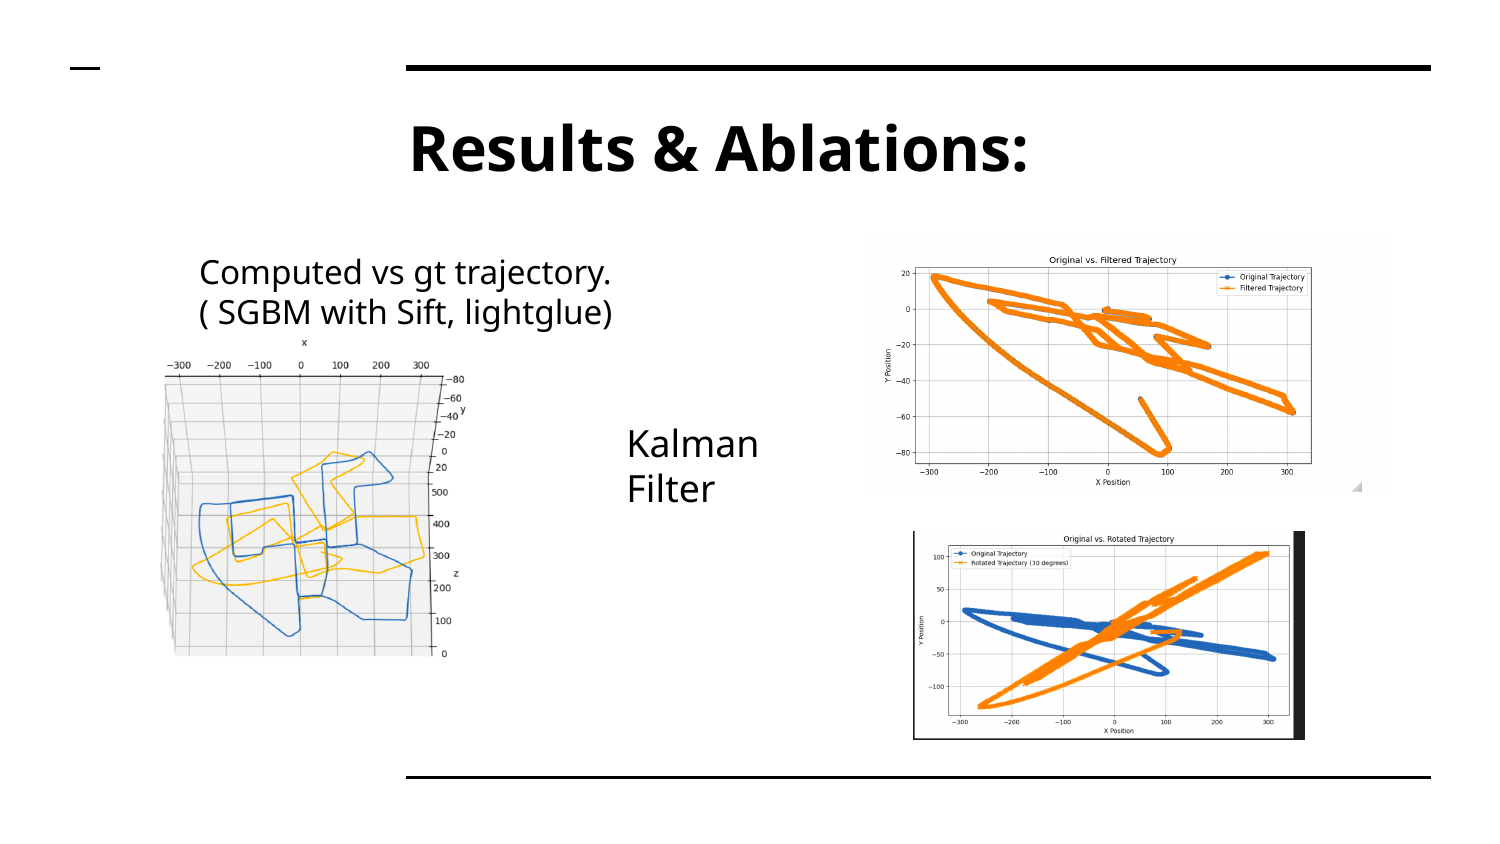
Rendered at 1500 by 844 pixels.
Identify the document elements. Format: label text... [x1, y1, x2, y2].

text_box Computed vs gt trajectory. ( SGBM with Sift, lightglue) [184, 236, 635, 308]
text_box Kalman Filter [611, 404, 859, 476]
picture [864, 235, 1390, 495]
picture [131, 340, 491, 681]
title Results & Ablations: [393, 94, 1431, 199]
picture [913, 531, 1305, 740]
